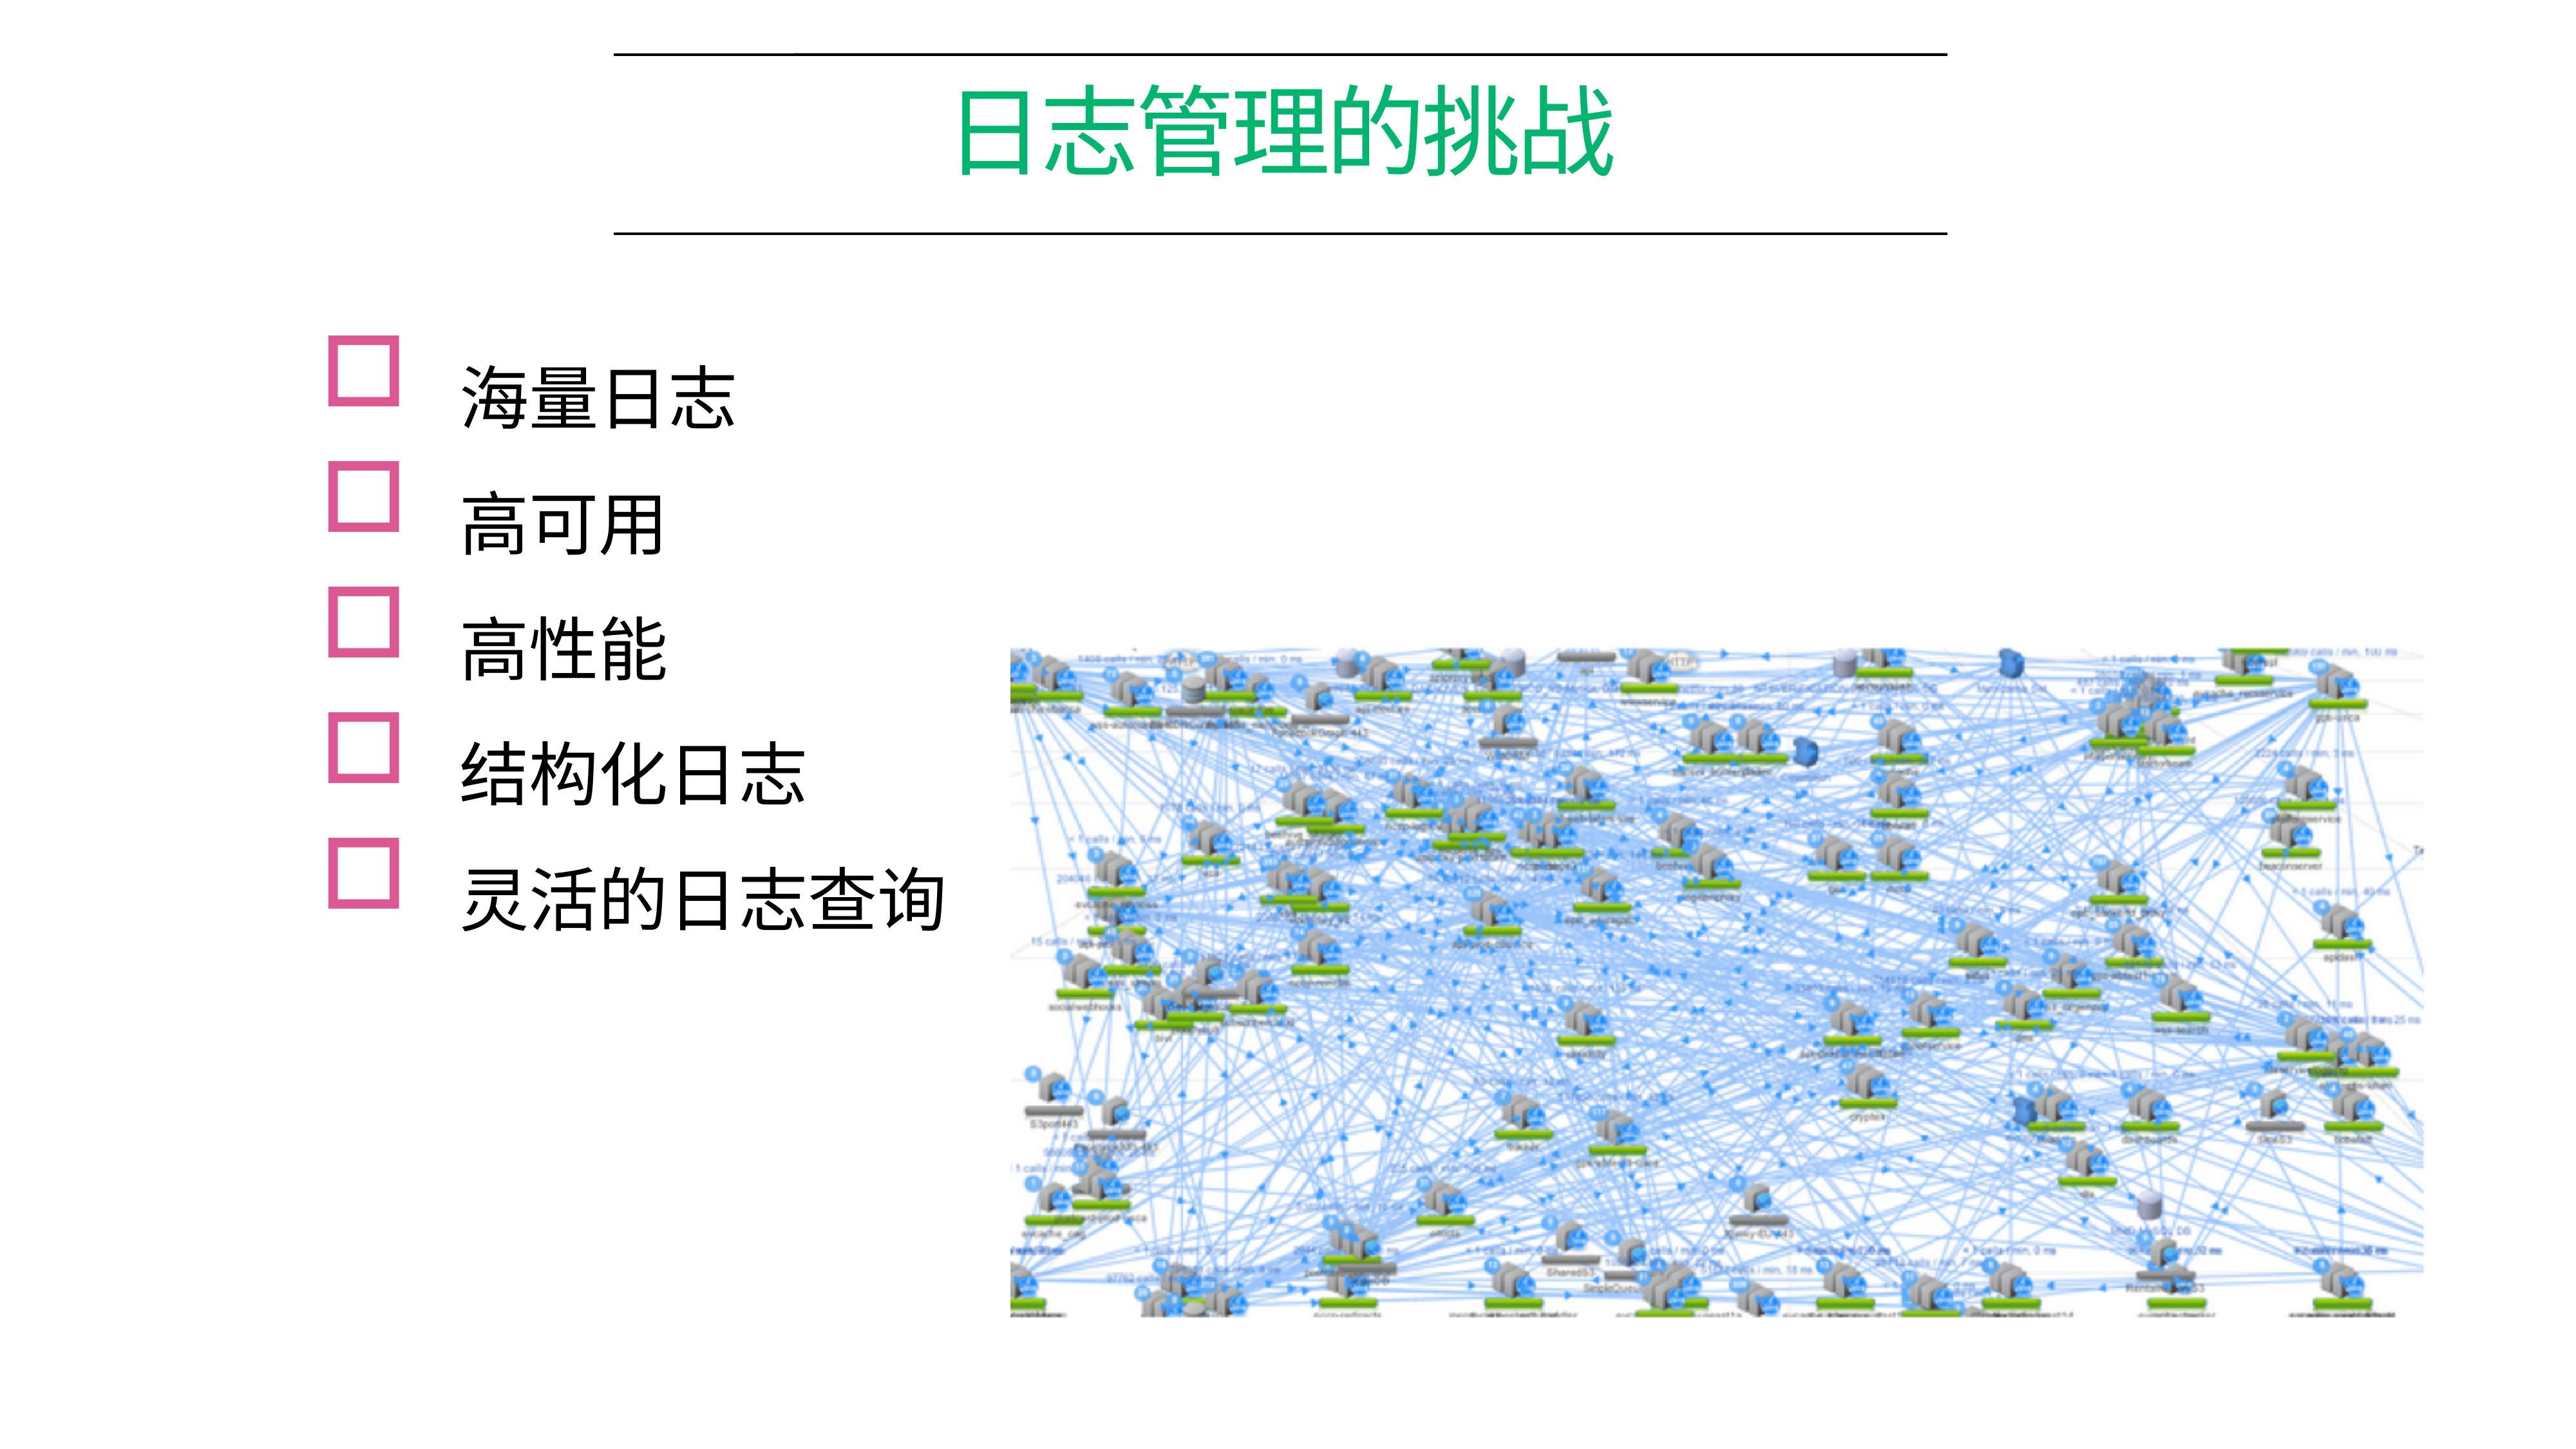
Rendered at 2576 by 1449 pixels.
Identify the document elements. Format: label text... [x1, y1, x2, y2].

text_box 海量日志 高可用 高性能 结构化日志 灵活的日志查询 [262, 305, 2138, 948]
picture [1010, 647, 2434, 1324]
title 日志管理的挑战 [114, 70, 2447, 216]
